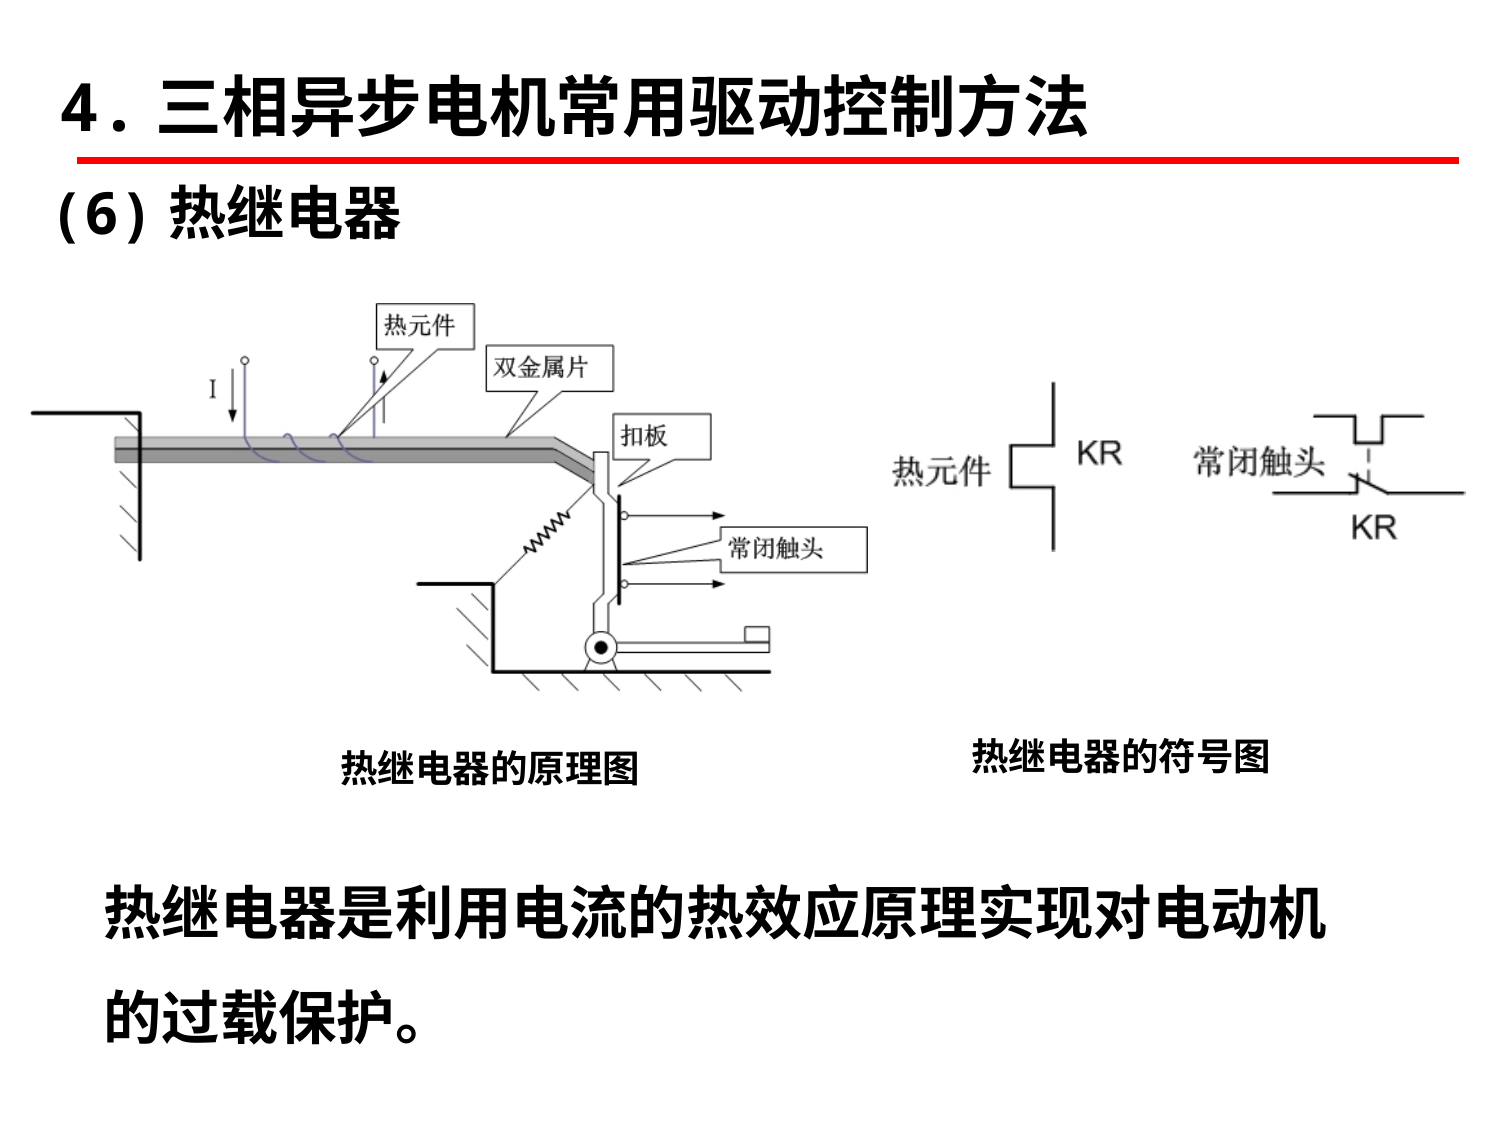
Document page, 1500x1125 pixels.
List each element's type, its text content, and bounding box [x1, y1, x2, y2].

text_box (6)热继电器 [35, 168, 768, 254]
text_box 4.三相异步电机常用驱动控制方法 [4, 57, 1105, 153]
text_box 热继电器是利用电流的热效应原理实现对电动机的过载保护。 [89, 833, 1390, 1058]
picture [891, 381, 1467, 552]
text_box 热继电器的原理图 [325, 737, 664, 797]
picture [30, 302, 868, 692]
text_box 热继电器的符号图 [956, 725, 1306, 786]
